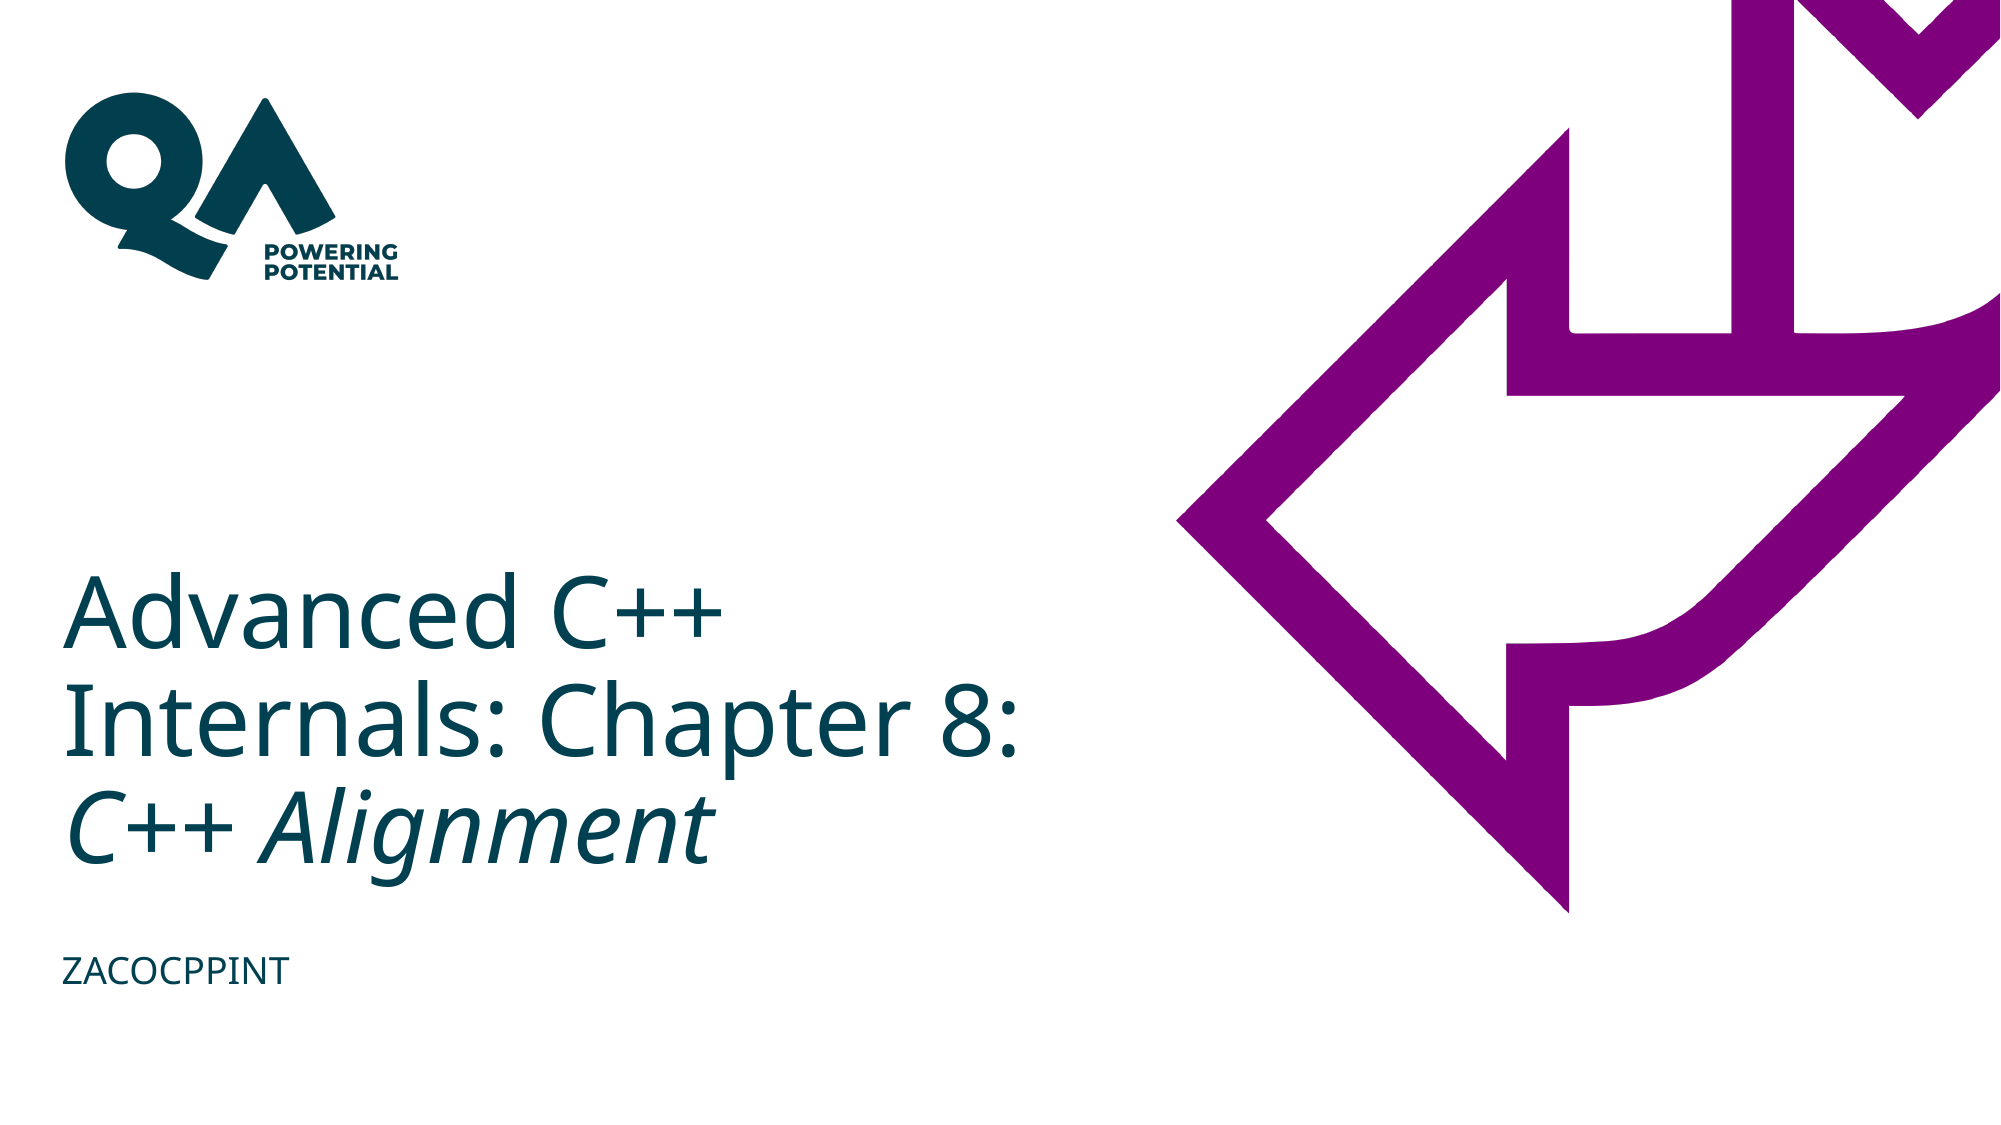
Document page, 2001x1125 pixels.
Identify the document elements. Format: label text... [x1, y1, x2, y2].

list ZACOCPPINT [61, 946, 1146, 1059]
picture [1164, 0, 2001, 925]
picture [13, 49, 447, 314]
title Advanced C++ Internals: Chapter 8: C++ Alignment [63, 561, 1146, 946]
